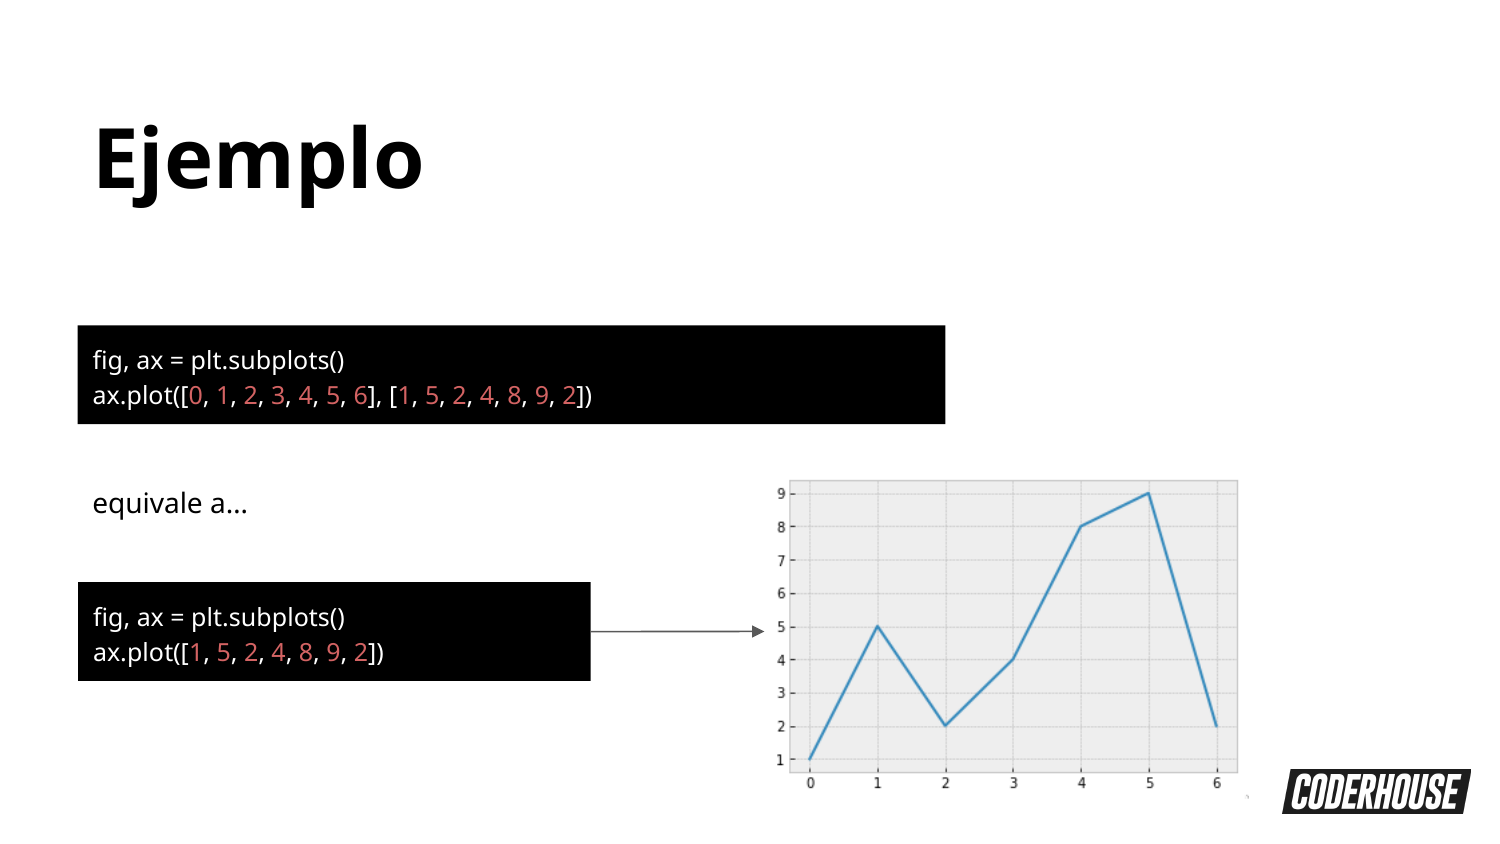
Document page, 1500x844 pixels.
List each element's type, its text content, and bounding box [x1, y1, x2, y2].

text_box fig, ax = plt.subplots() ax.plot([1, 5, 2, 4, 8, 9, 2]) [78, 582, 591, 681]
text_box fig, ax = plt.subplots() ax.plot([0, 1, 2, 3, 4, 5, 6], [1, 5, 2, 4, 8, 9, 2]) [77, 325, 946, 425]
picture [764, 464, 1249, 799]
picture [1281, 769, 1471, 814]
text_box equivale a… [77, 470, 707, 535]
text_box Ejemplo [77, 101, 1414, 222]
